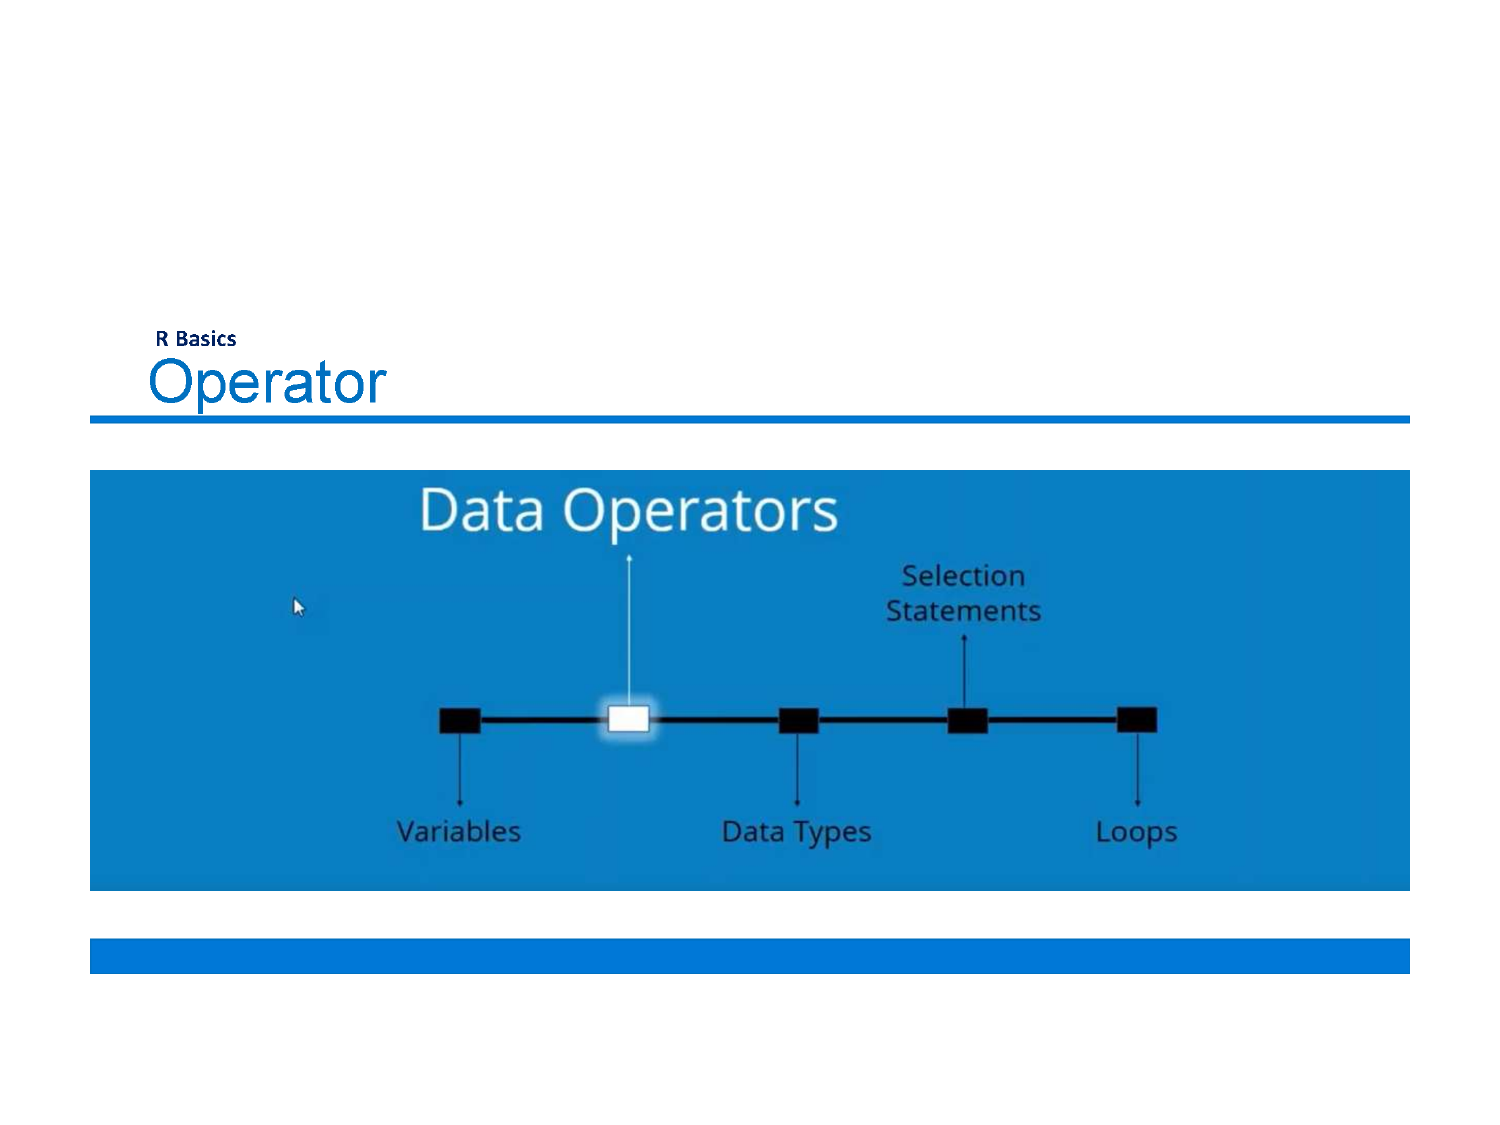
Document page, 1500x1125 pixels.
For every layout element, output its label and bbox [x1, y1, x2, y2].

list [89, 262, 1411, 1006]
